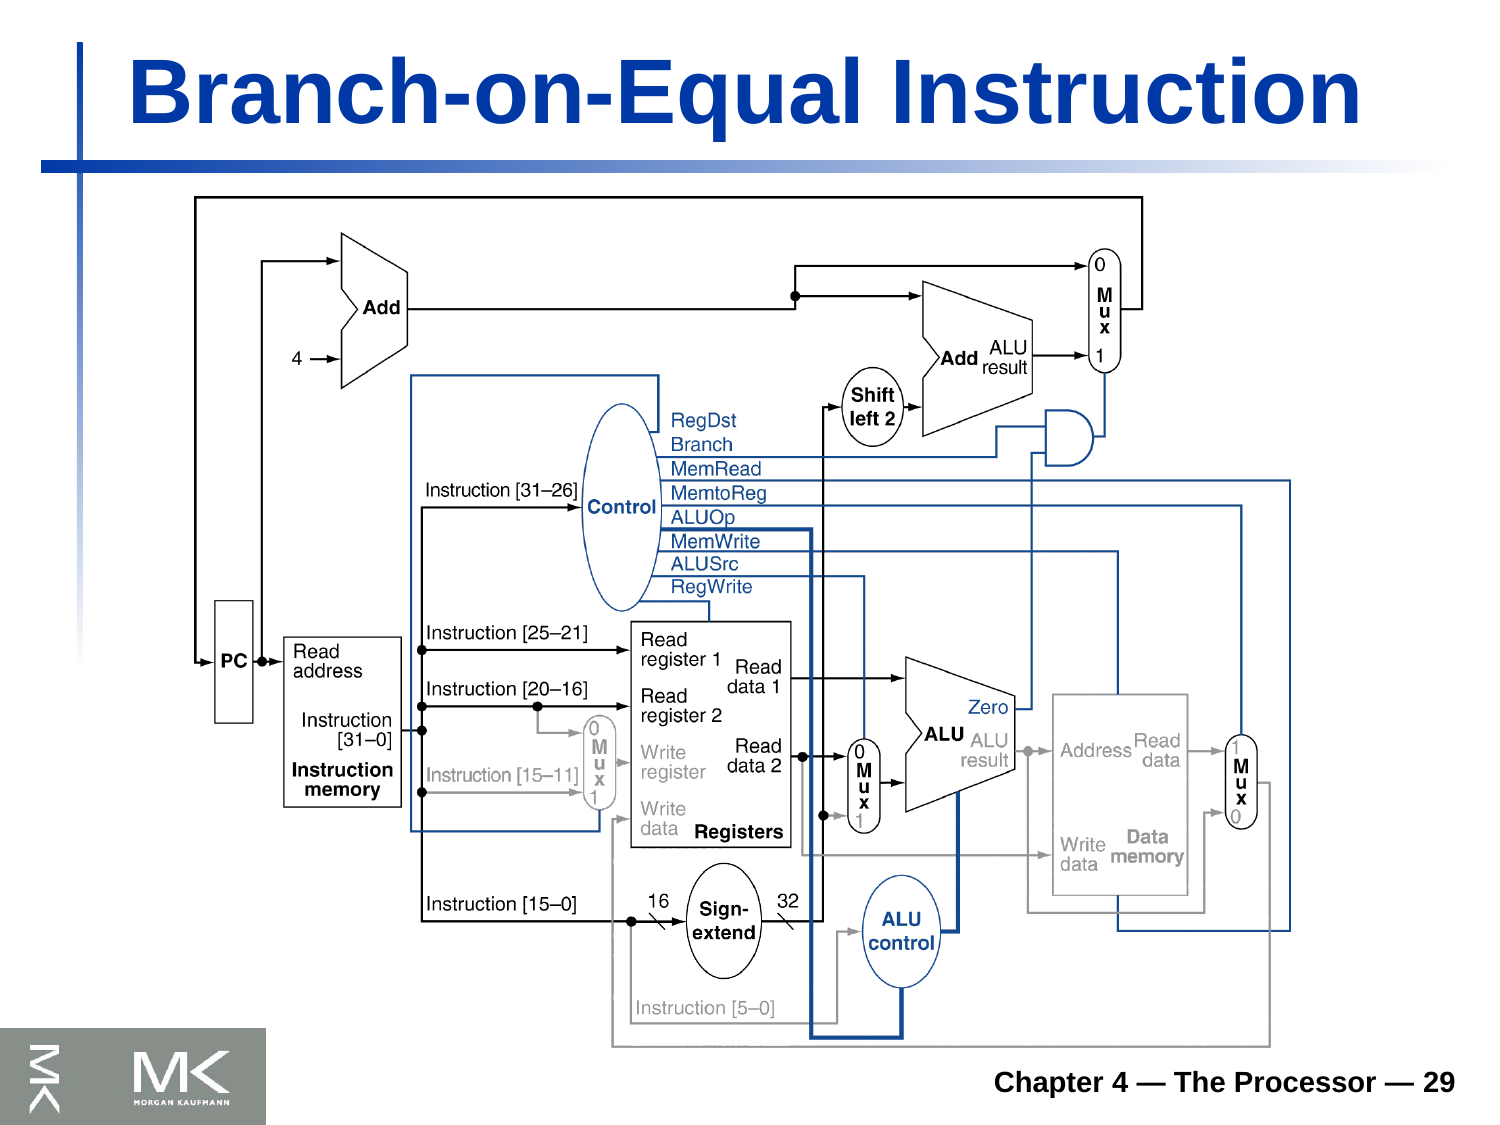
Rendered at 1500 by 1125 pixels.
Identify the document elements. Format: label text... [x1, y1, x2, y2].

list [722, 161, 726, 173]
title Branch-on-Equal Instruction [111, 23, 1468, 150]
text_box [793, 161, 797, 173]
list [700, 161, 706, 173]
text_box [815, 161, 819, 173]
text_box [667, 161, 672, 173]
picture [0, 196, 1291, 1125]
text_box [612, 161, 617, 173]
footer Chapter 4 — The Processor — 29 [277, 1046, 1471, 1106]
